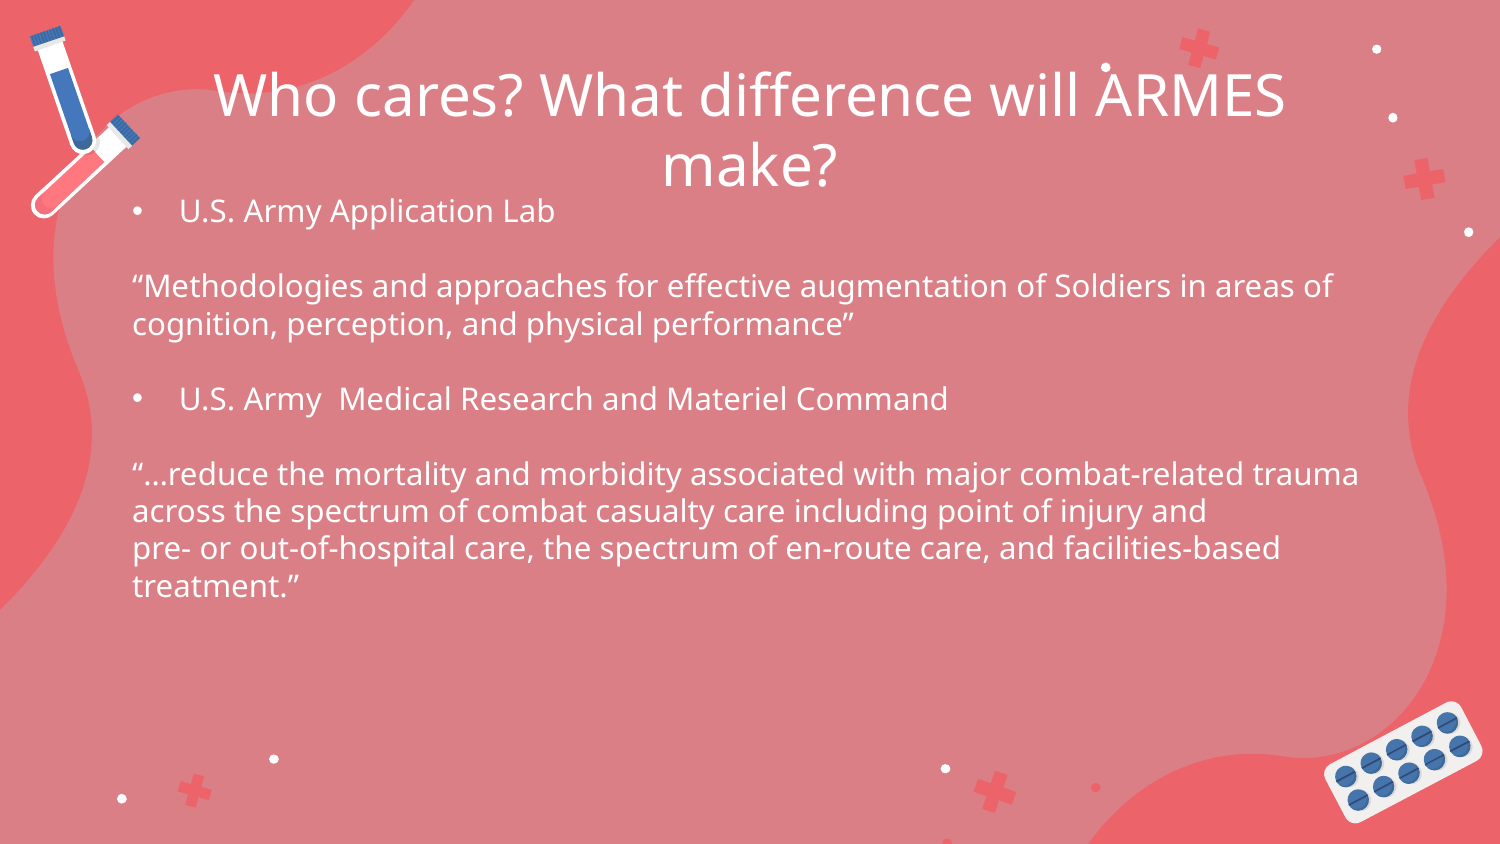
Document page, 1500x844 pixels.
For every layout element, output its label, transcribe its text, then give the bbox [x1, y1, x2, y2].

title Who cares? What difference will ARMES make? [116, 88, 1383, 167]
list U.S. Army Application Lab “Methodologies and approaches for effective augmentation of Soldiers in areas of cognition, perception, and physical performance” U.S. Army Medical Research and Materiel Command “…reduce the mortality and morbidity associated with major combat-related trauma across the spectrum of combat casualty care including point of injury and pre- or out-of-hospital care, the spectrum of en-route care, and facilities-based treatment.” [116, 176, 1383, 755]
